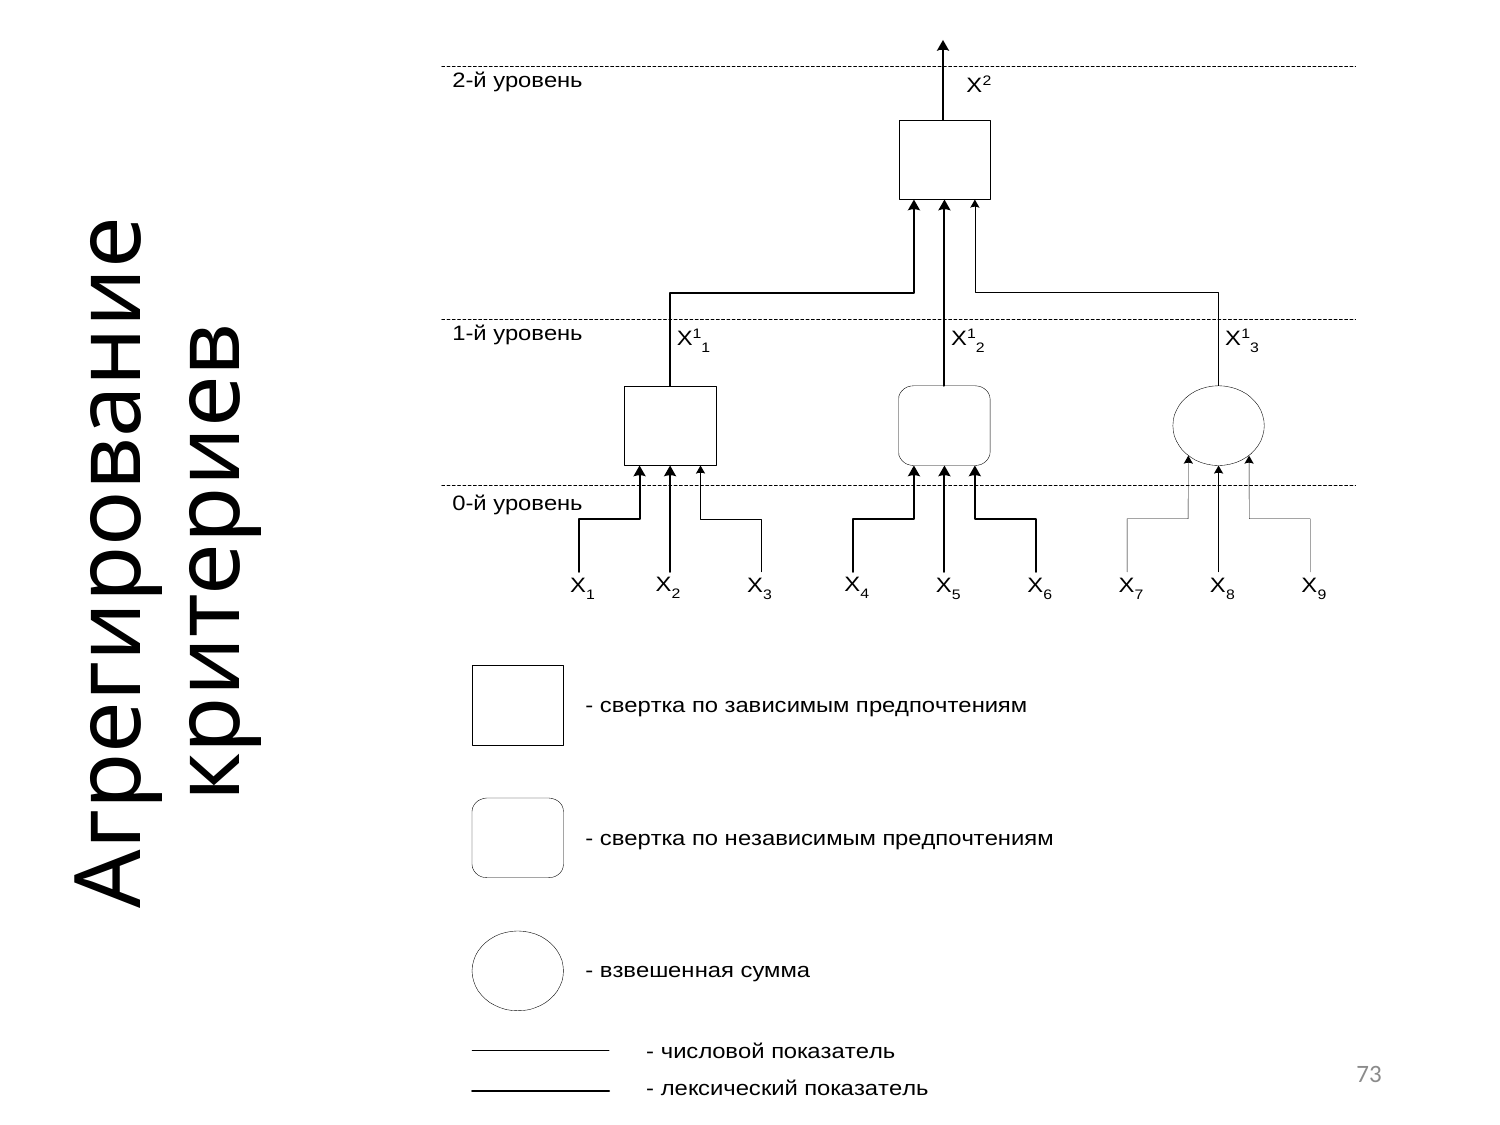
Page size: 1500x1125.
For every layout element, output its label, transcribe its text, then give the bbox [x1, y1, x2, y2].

slide_number 73 [1359, 1042, 1397, 1103]
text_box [423, 25, 1359, 1103]
title Агрегирование критериев [0, 0, 321, 1125]
